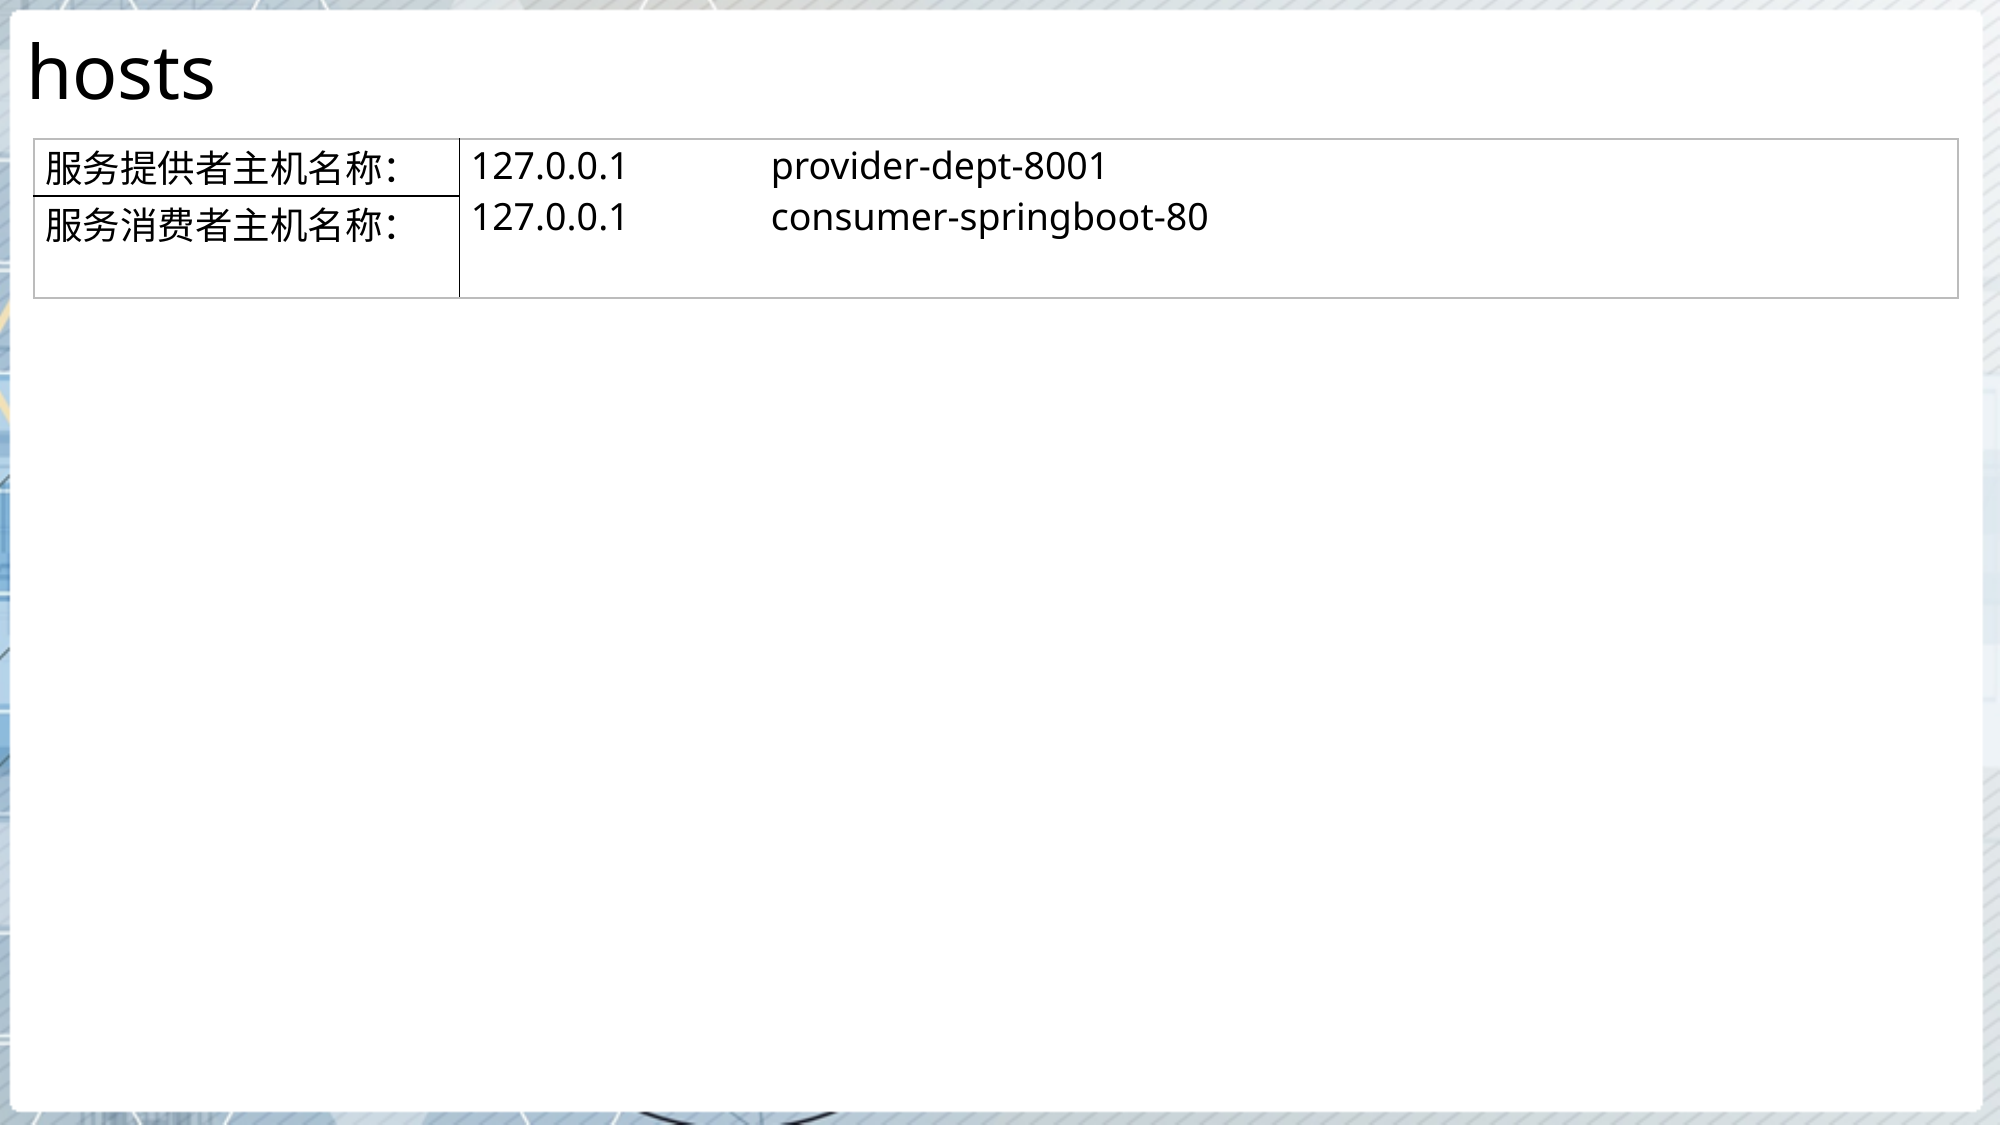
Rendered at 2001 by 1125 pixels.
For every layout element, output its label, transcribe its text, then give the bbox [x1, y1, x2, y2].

table_cell 服务消费者主机名称： [35, 197, 459, 297]
table_header 服务提供者主机名称： [35, 140, 459, 195]
picture [0, 0, 2000, 1125]
title hosts [11, 11, 1983, 140]
table_header 127.0.0.1 provider-dept-8001 127.0.0.1 consumer-springboot-80 [460, 140, 1957, 297]
